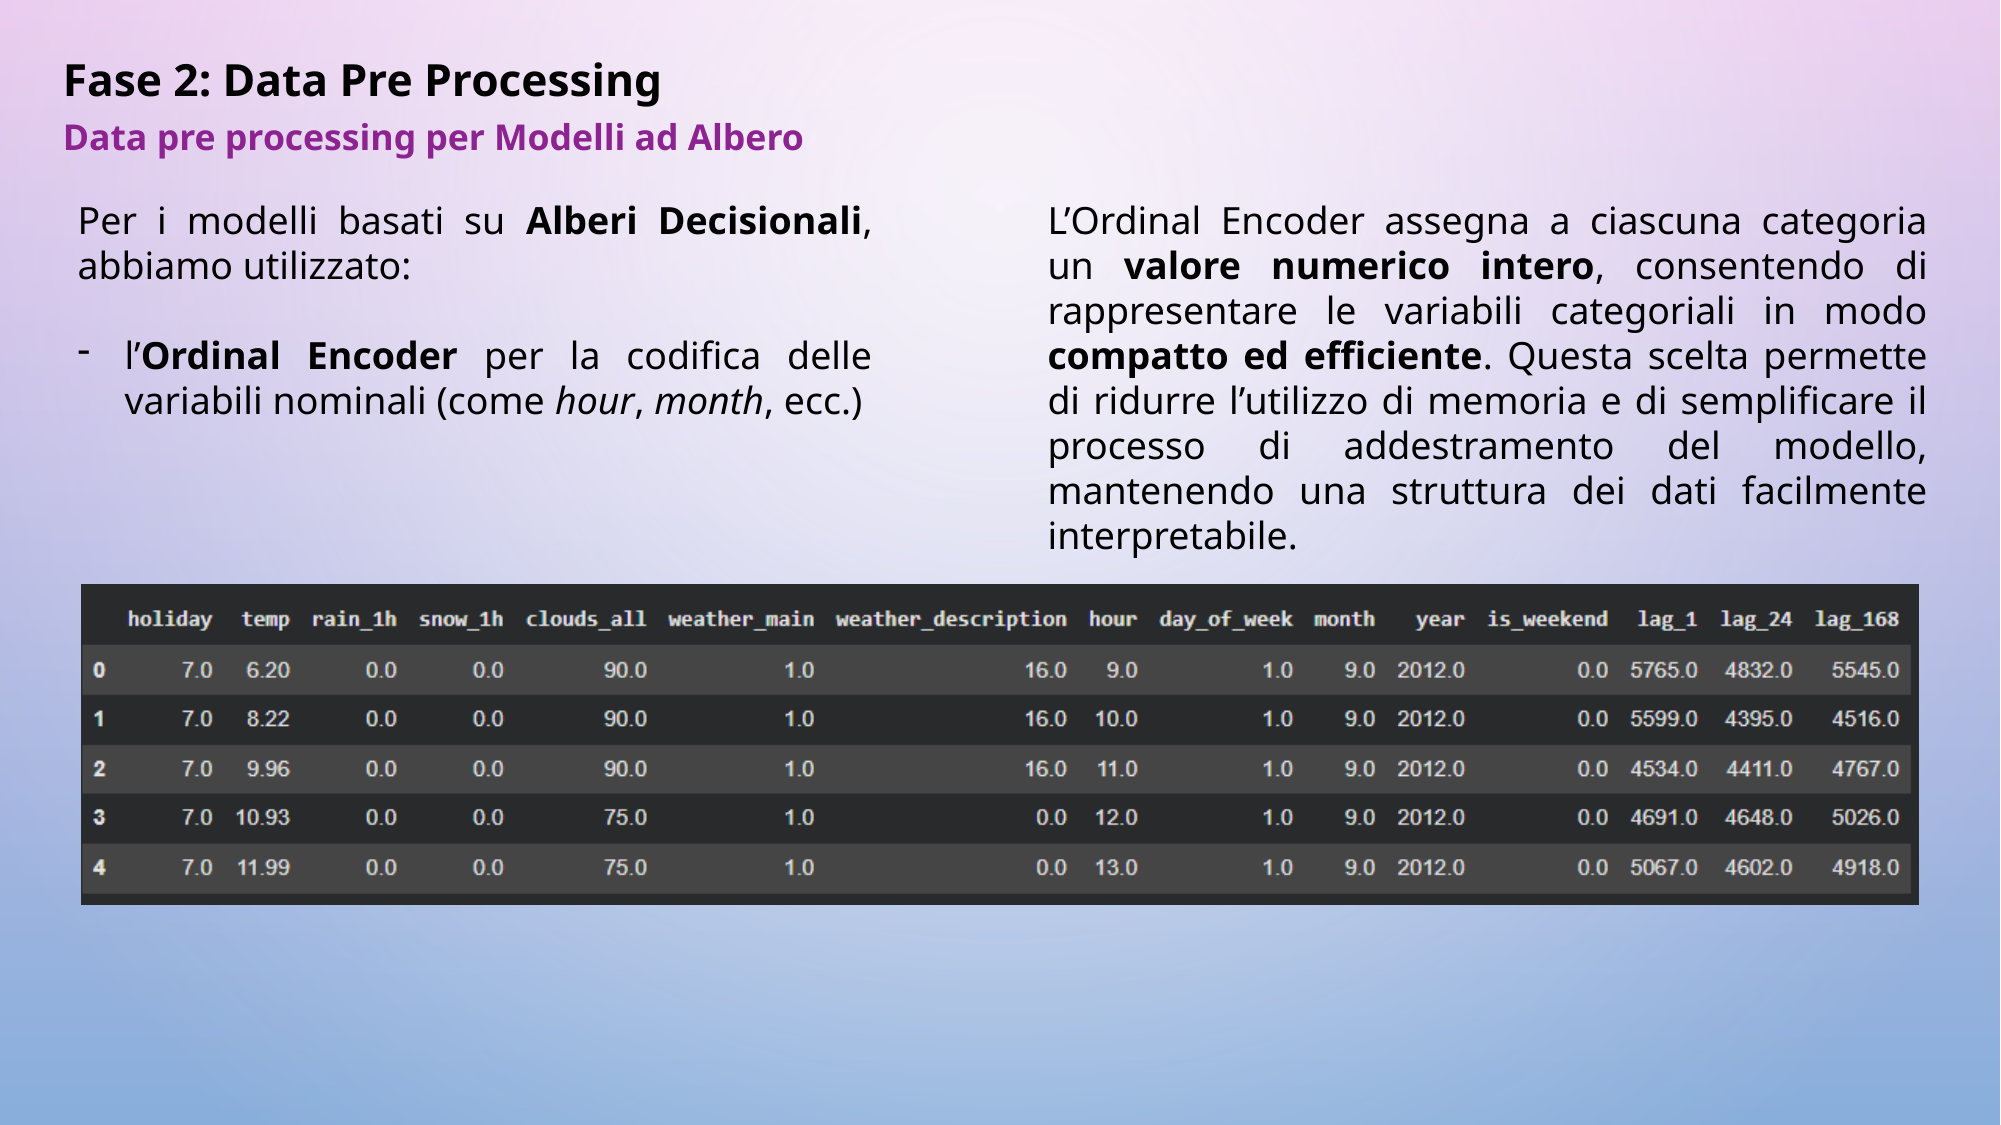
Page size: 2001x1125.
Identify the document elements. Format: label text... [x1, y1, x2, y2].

text_box Data pre processing per Modelli ad Albero [63, 113, 874, 159]
picture [80, 584, 1920, 905]
text_box Fase 2: Data Pre Processing [63, 49, 943, 106]
text_box L’Ordinal Encoder assegna a ciascuna categoria un valore numerico intero, consentendo di rappresentare le variabili categoriali in modo compatto ed efficiente. Questa scelta permette di ridurre l’utilizzo di memoria e di semplificare il processo di addestramento del modello, mantenendo una struttura dei dati facilmente interpretabile. [1032, 189, 1943, 565]
text_box Confronto delle Performance [0, 0, 2000, 615]
text_box Per i modelli basati su Alberi Decisionali, abbiamo utilizzato: l’Ordinal Encoder per la codifica delle variabili nominali (come hour, month, ecc.) [63, 189, 888, 475]
